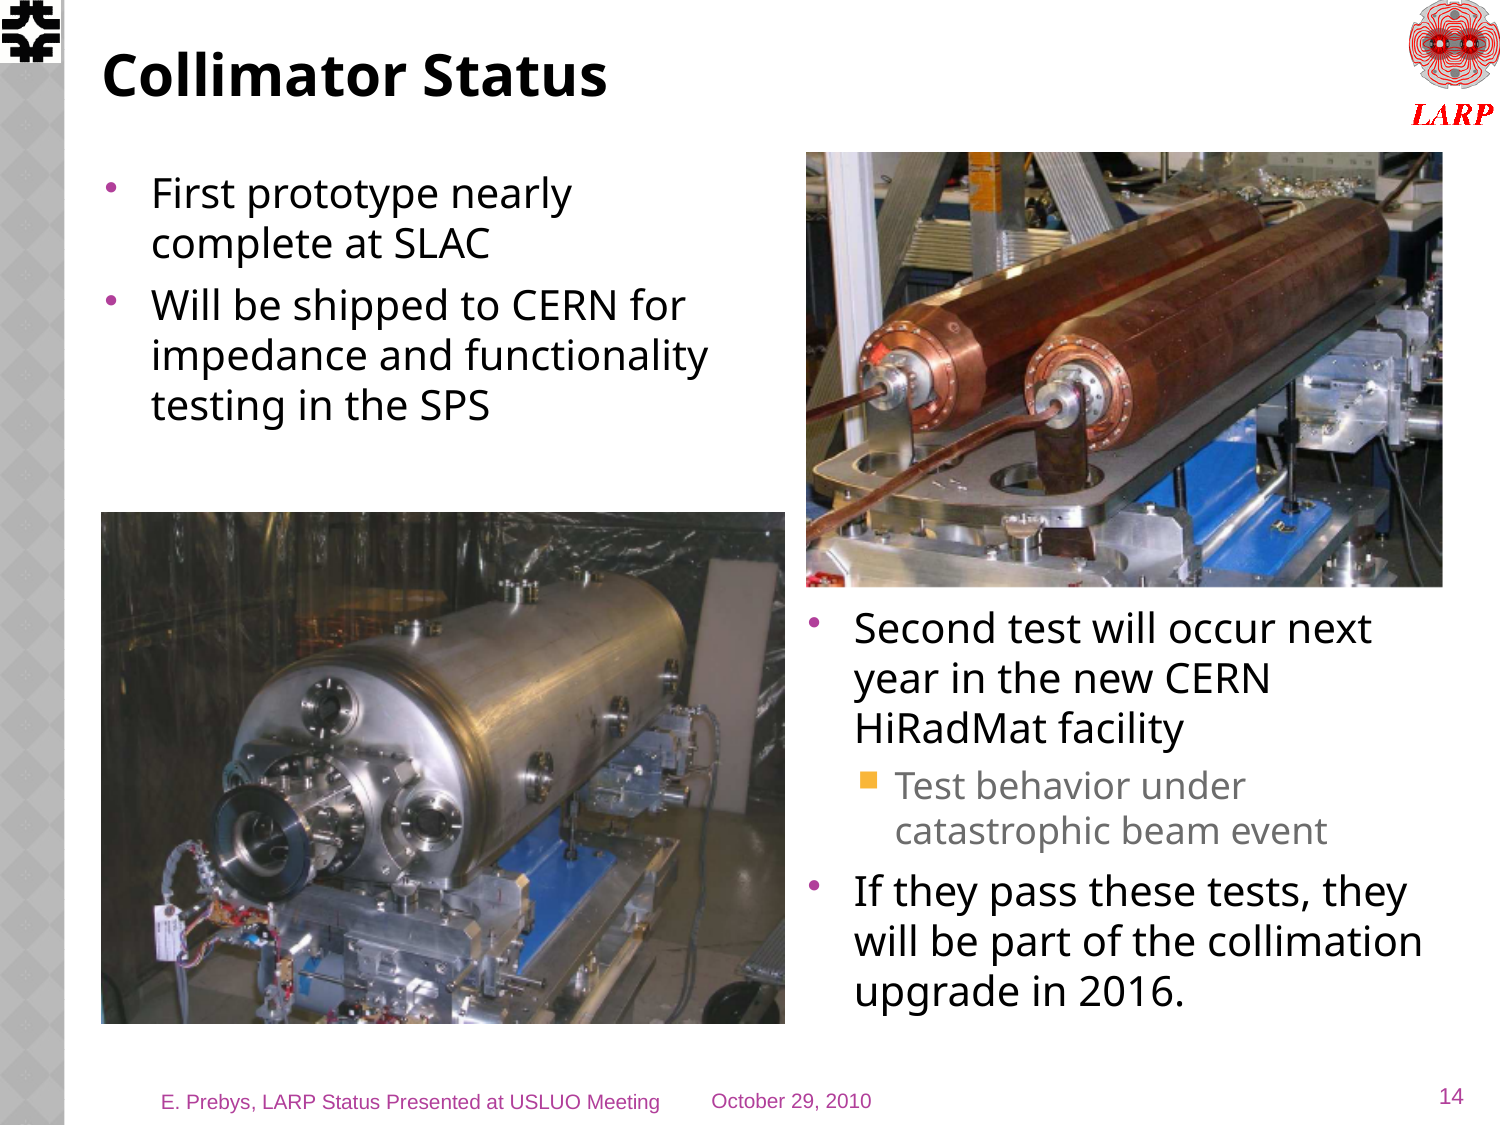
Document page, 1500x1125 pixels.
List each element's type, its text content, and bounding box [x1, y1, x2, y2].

picture [1406, 0, 1500, 125]
picture [806, 152, 1447, 590]
picture [100, 511, 785, 1024]
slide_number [696, 1075, 1025, 1114]
slide_number 14 [1367, 1071, 1465, 1110]
footer E. Prebys, LARP Status Presented at USLUO Meeting [75, 1075, 675, 1114]
list First prototype nearly complete at SLAC Will be shipped to CERN for impedance and functionality testing in the SPS [90, 158, 758, 1004]
title Collimator Status [93, 24, 1467, 109]
picture [0, 0, 61, 63]
list Second test will occur next year in the new CERN HiRadMat facility Test behavior under catastrophic beam event If they pass these tests, they will be part of the collimation upgrade in 2016. [793, 593, 1461, 1029]
